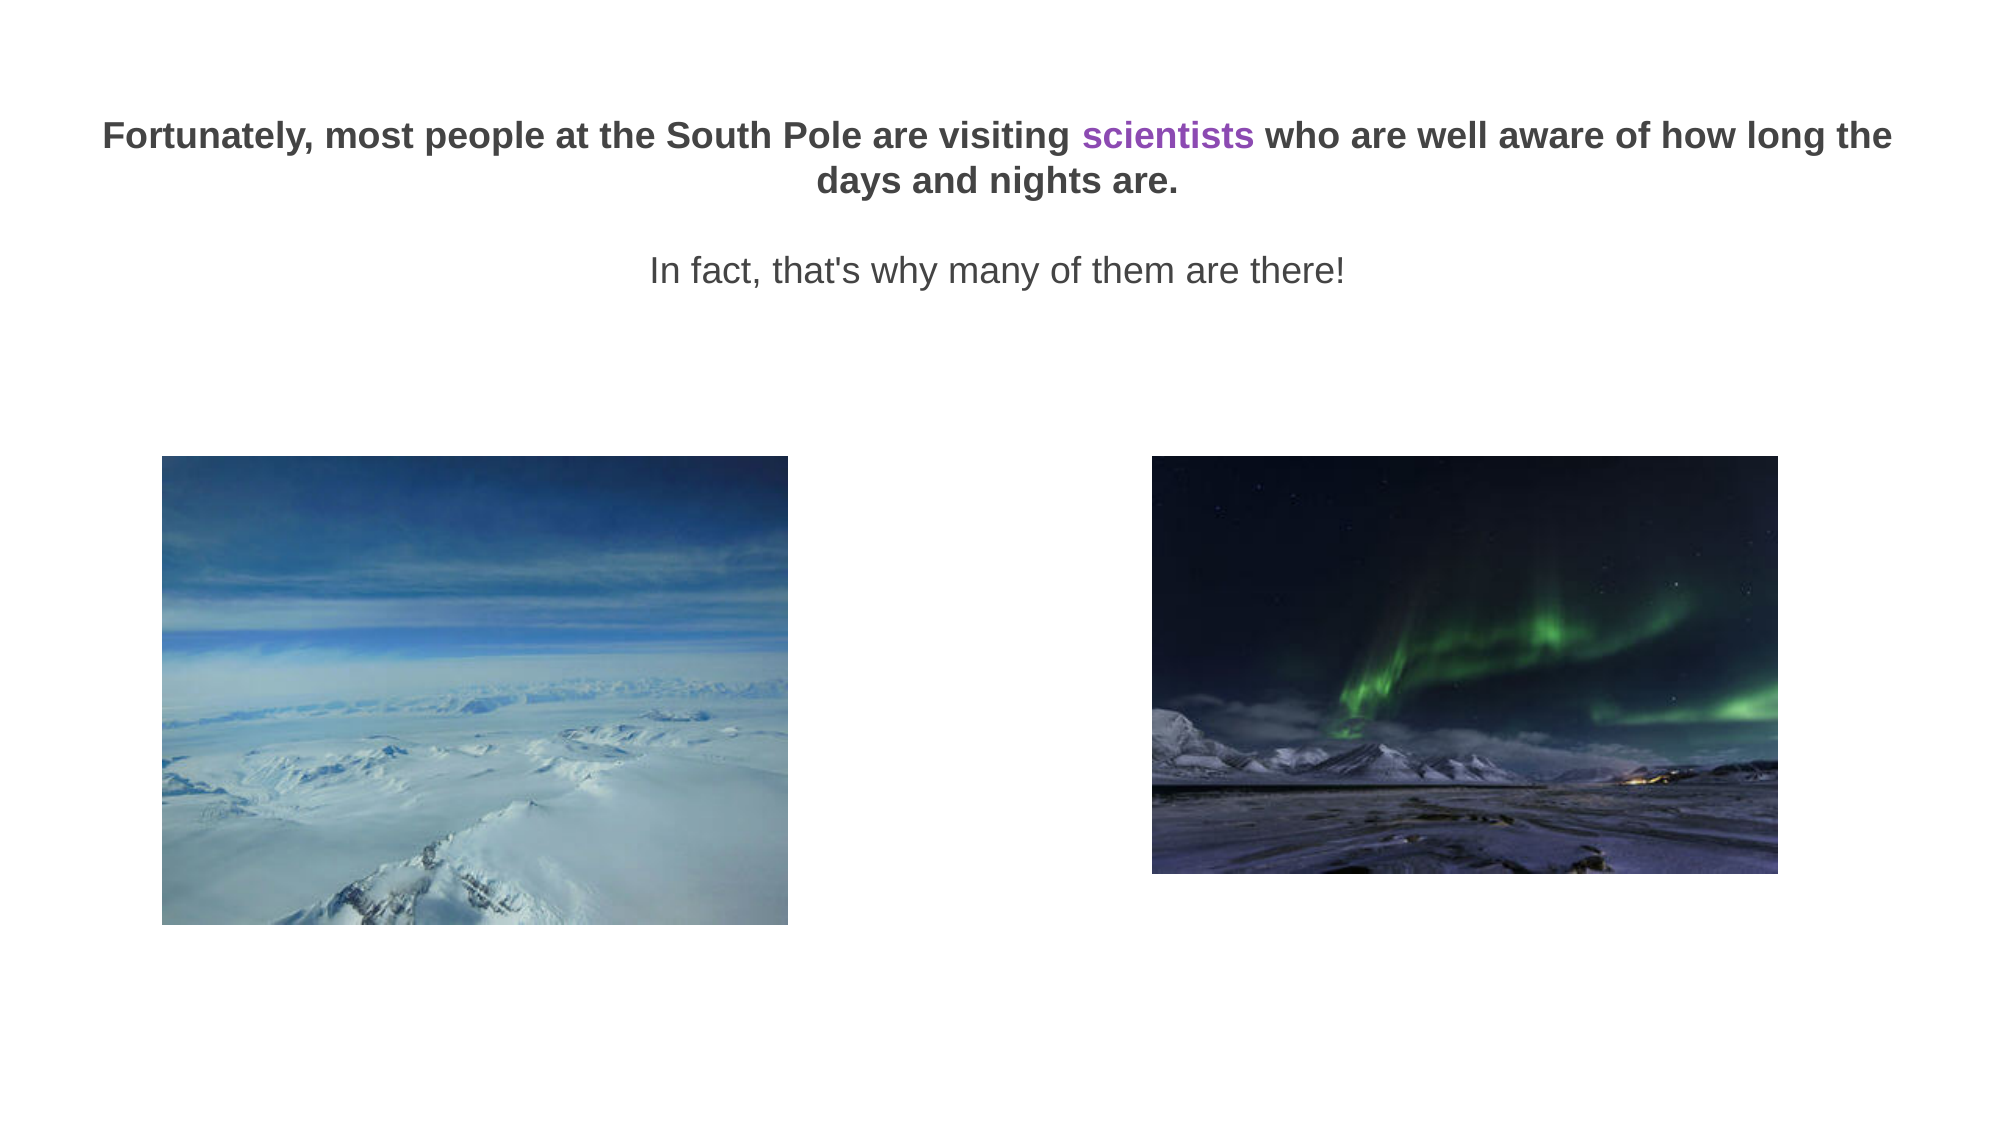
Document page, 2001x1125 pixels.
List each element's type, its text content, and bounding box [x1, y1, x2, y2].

picture [162, 456, 788, 925]
text_box Fortunately, most people at the South Pole are visiting scientists who are well aware of how long the days and nights are. In fact, that's why many of them are there! [52, 103, 1944, 299]
picture [1152, 456, 1778, 874]
